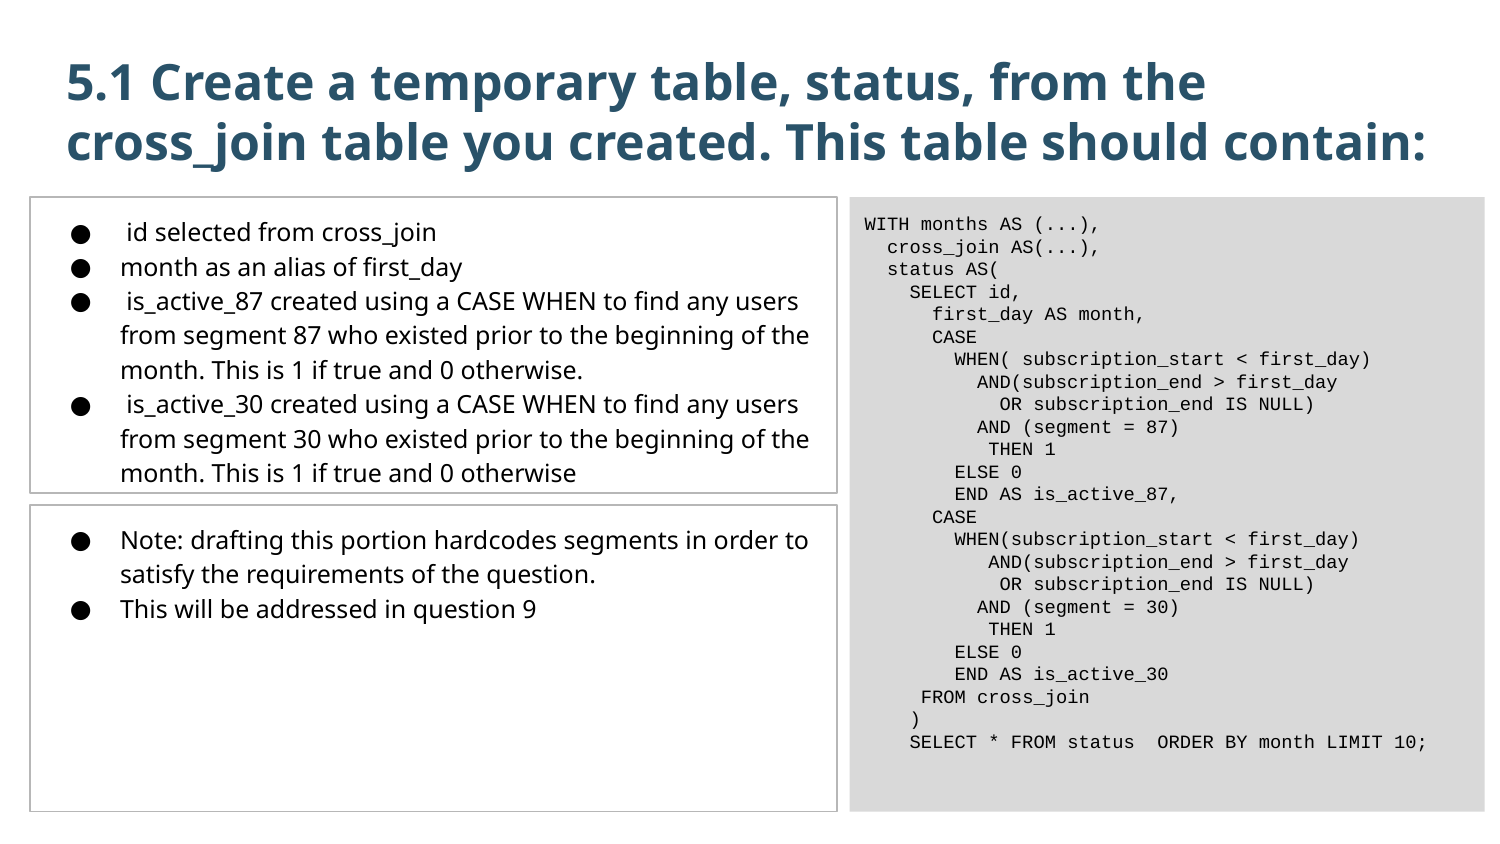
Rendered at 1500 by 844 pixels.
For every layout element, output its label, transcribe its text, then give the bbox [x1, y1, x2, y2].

text_box Note: drafting this portion hardcodes segments in order to satisfy the requirements of the question. This will be addressed in question 9 [30, 504, 838, 812]
text_box WITH months AS (...), cross_join AS(...), status AS( SELECT id, first_day AS month, CASE WHEN( subscription_start < first_day) AND(subscription_end > first_day OR subscription_end IS NULL) AND (segment = 87) THEN 1 ELSE 0 END AS is_active_87, CASE WHEN(subscription_start < first_day) AND(subscription_end > first_day OR subscription_end IS NULL) AND (segment = 30) THEN 1 ELSE 0 END AS is_active_30 FROM cross_join ) SELECT * FROM status ORDER BY month LIMIT 10; [849, 197, 1485, 812]
text_box id selected from cross_join month as an alias of first_day is_active_87 created using a CASE WHEN to find any users from segment 87 who existed prior to the beginning of the month. This is 1 if true and 0 otherwise. is_active_30 created using a CASE WHEN to find any users from segment 30 who existed prior to the beginning of the month. This is 1 if true and 0 otherwise [30, 197, 838, 494]
text_box 5.1 Create a temporary table, status, from the cross_join table you created. This table should contain: [51, 48, 1449, 186]
